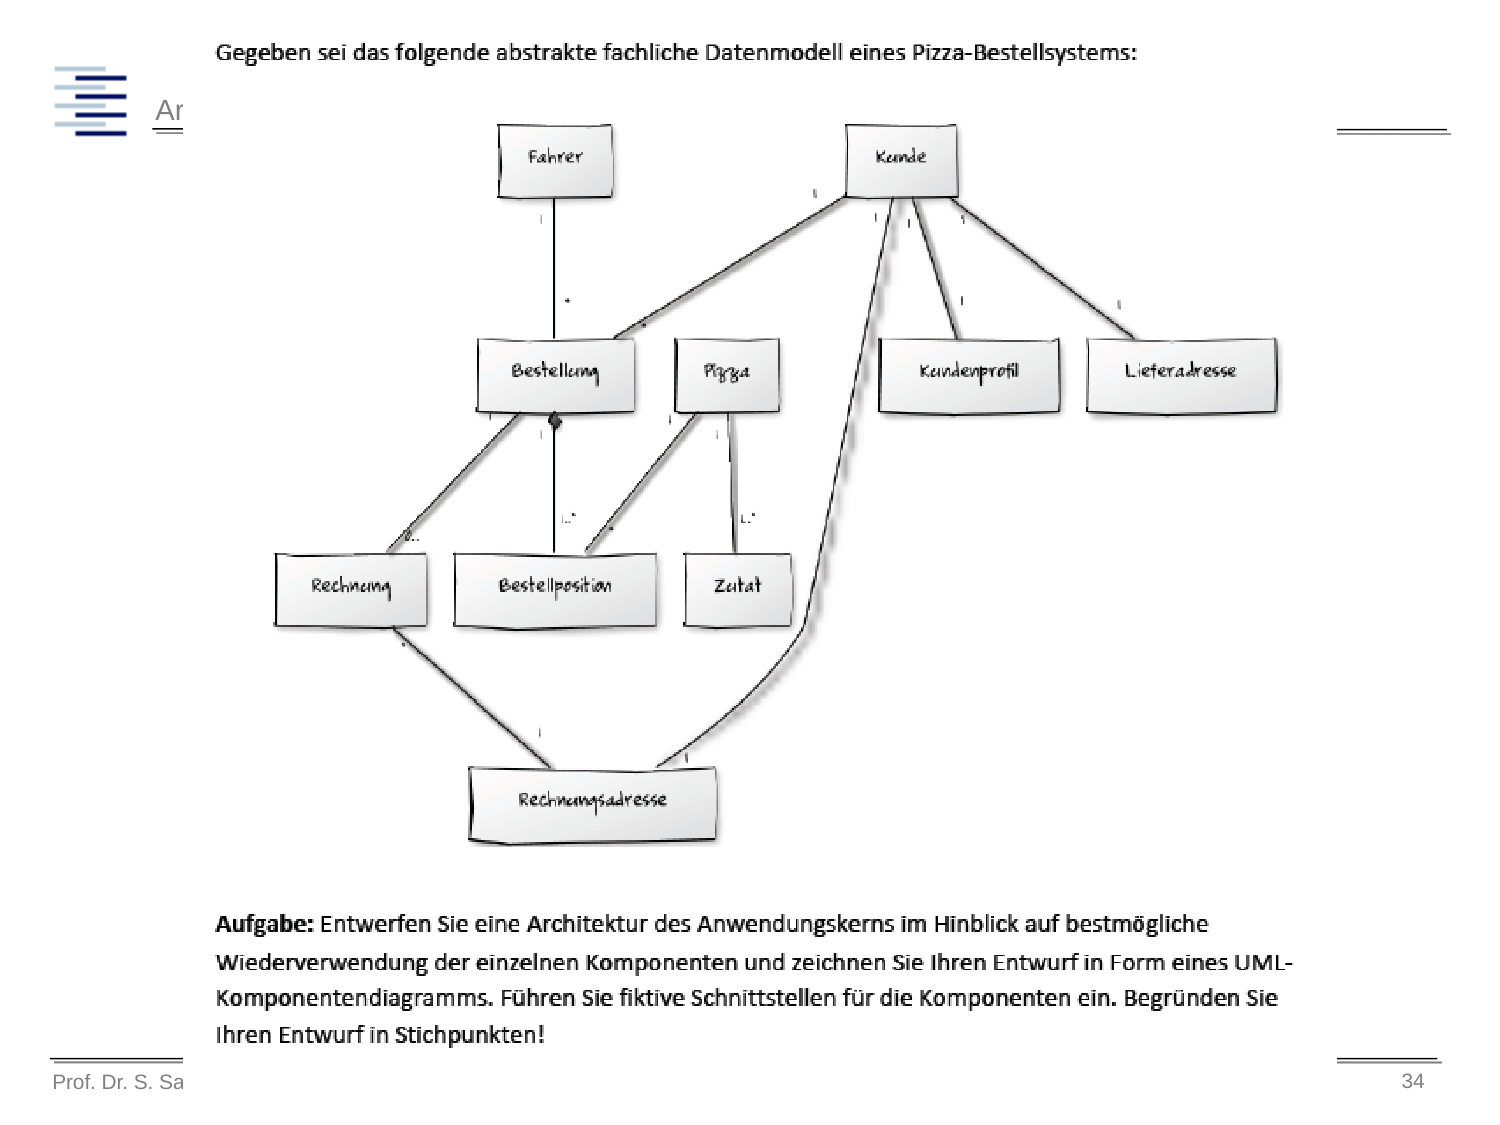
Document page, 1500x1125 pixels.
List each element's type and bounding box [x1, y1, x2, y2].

picture [46, 58, 141, 148]
picture [182, 30, 1337, 1102]
